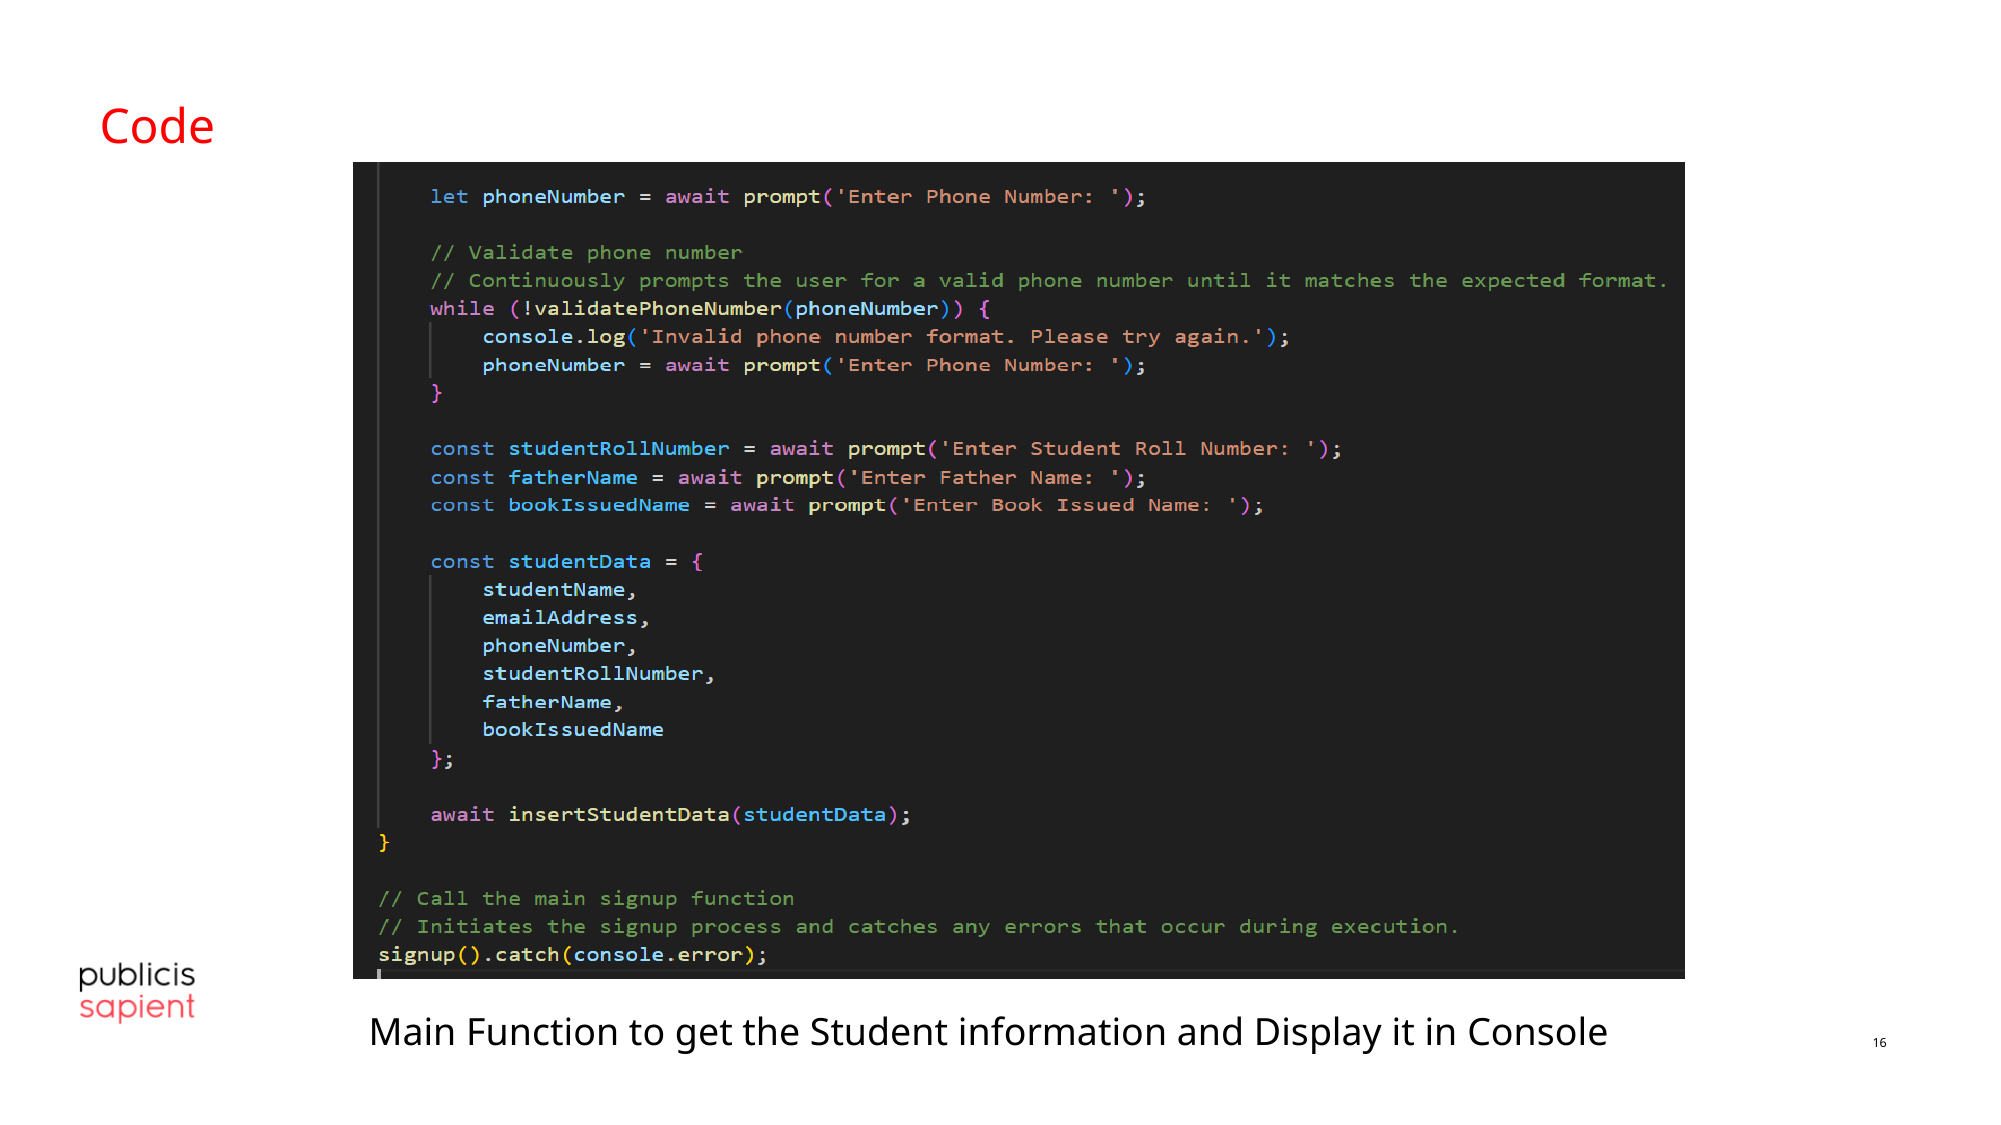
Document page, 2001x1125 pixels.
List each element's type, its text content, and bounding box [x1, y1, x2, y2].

text_box Main Function to get the Student information and Display it in Console [353, 1000, 1707, 1061]
picture [353, 162, 1685, 979]
picture [60, 927, 226, 1044]
text_box Code [84, 82, 942, 141]
